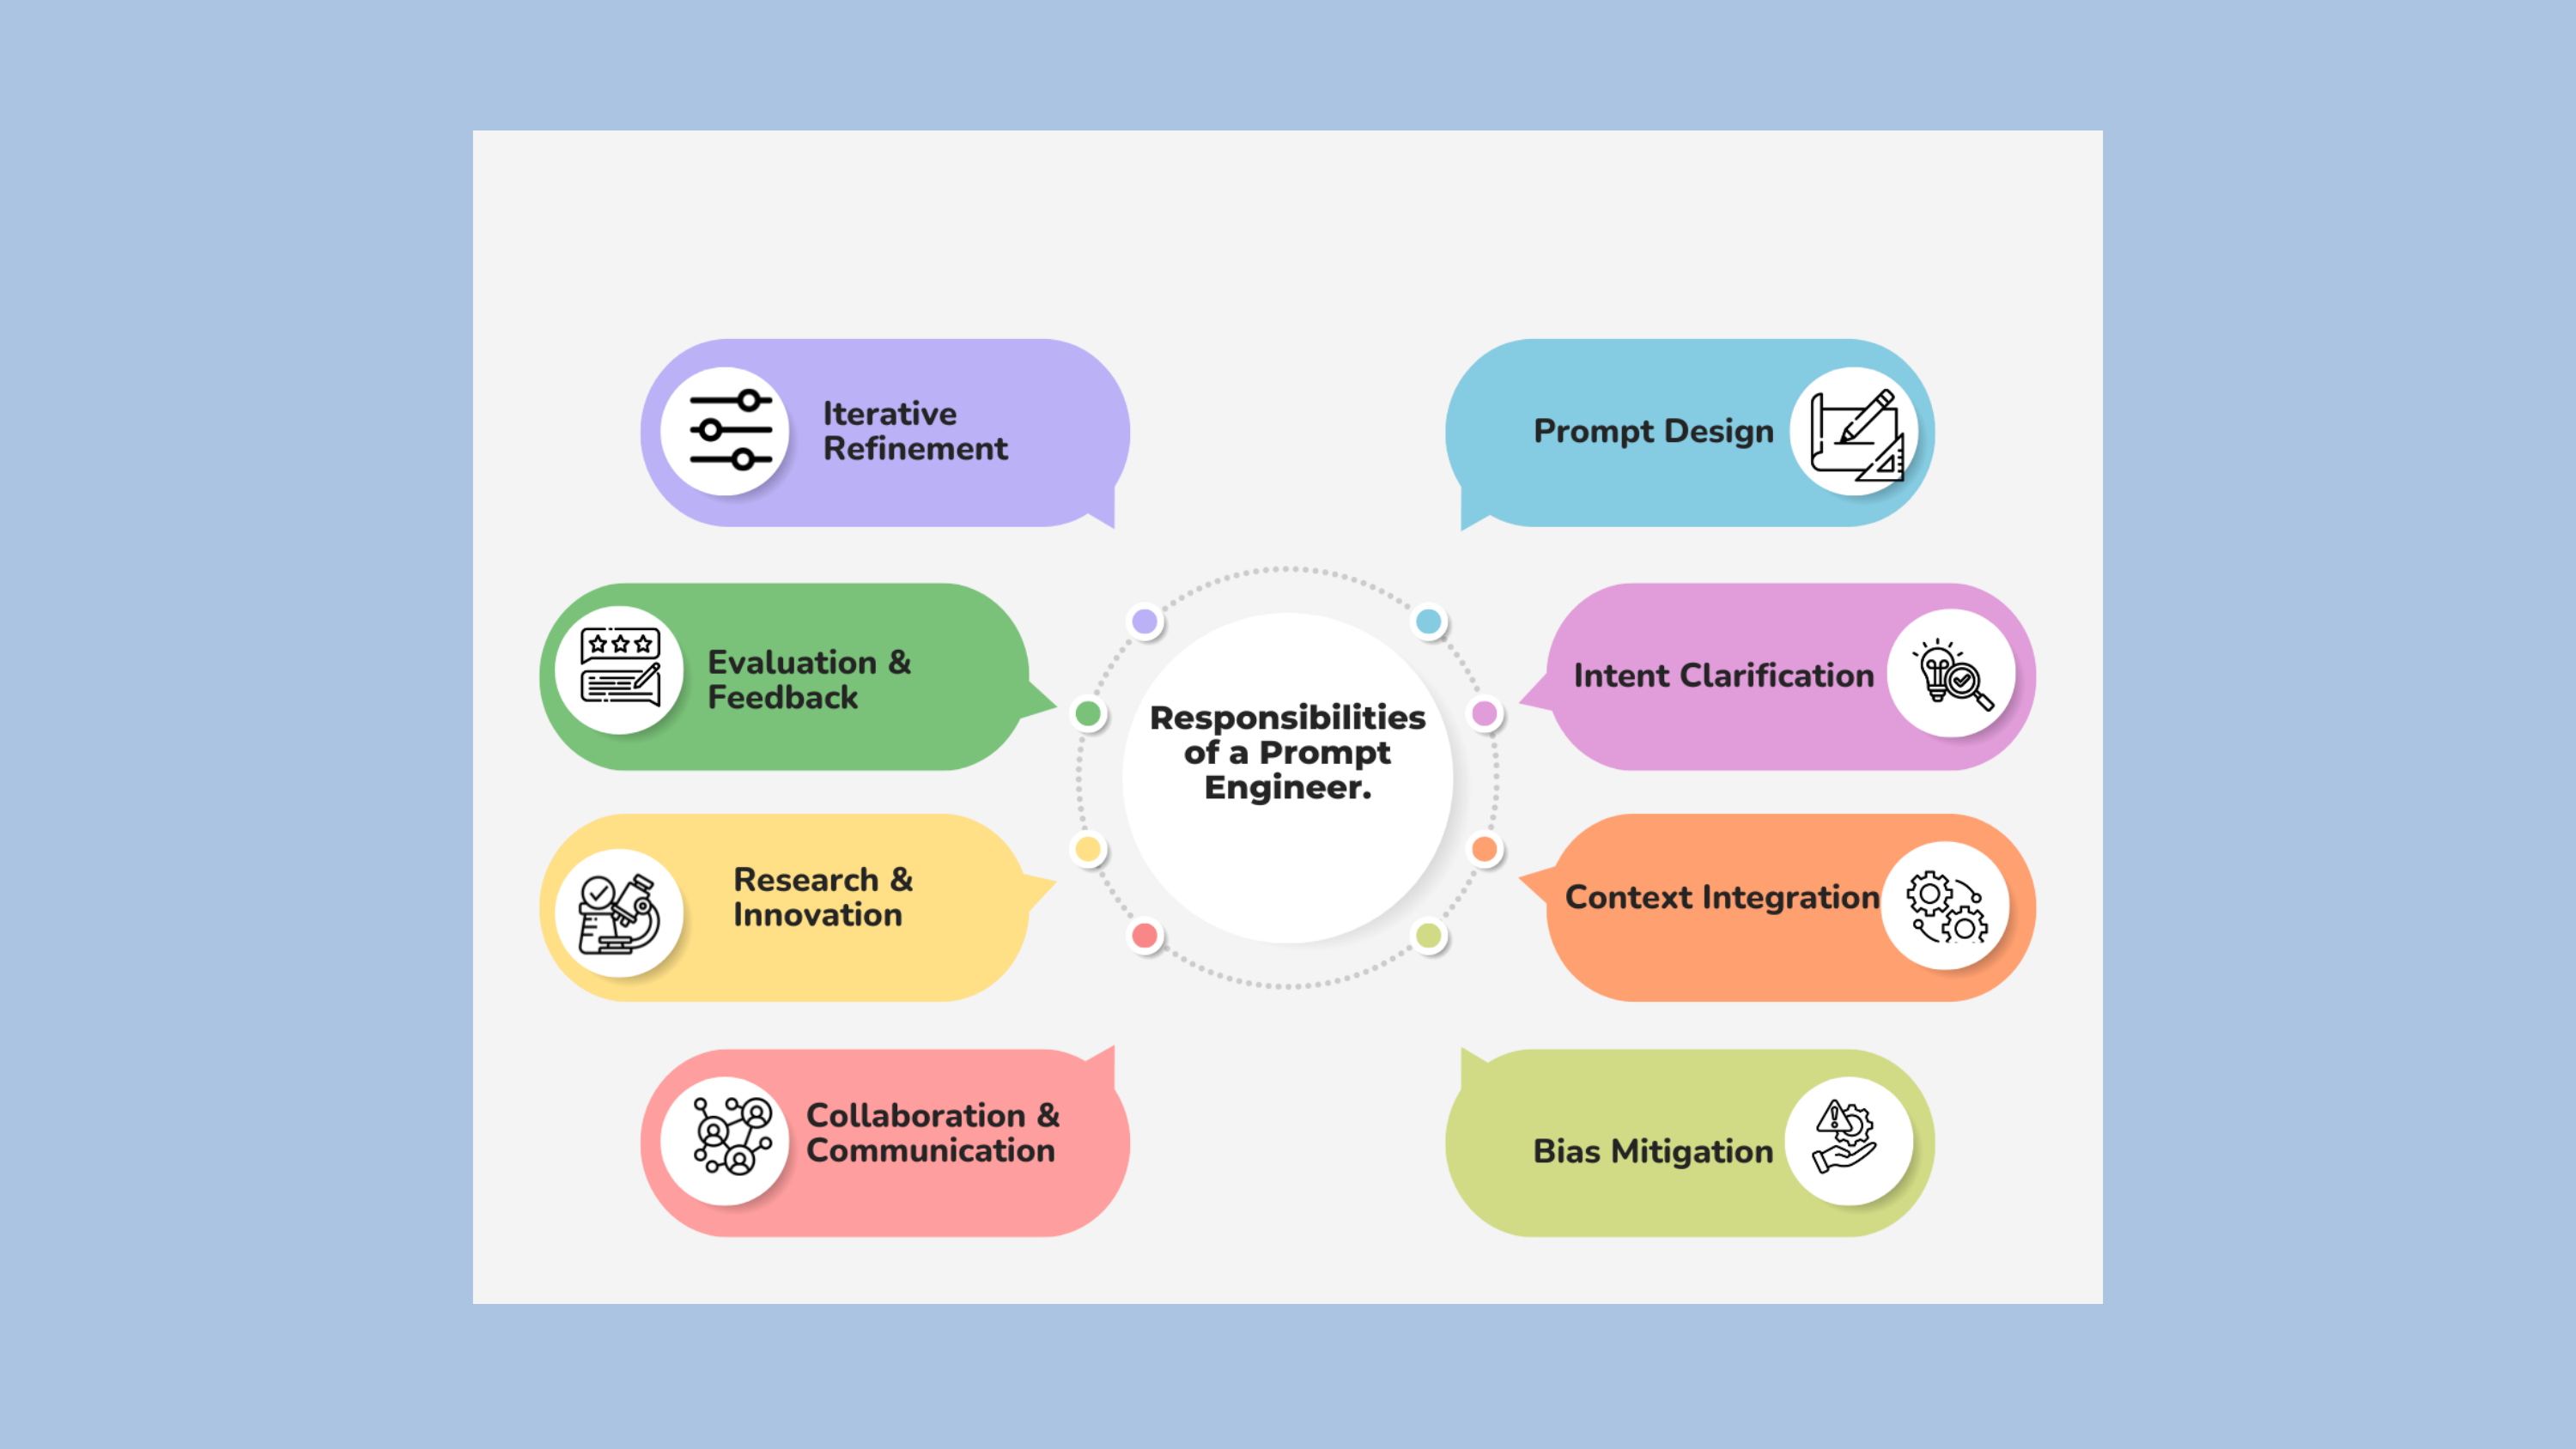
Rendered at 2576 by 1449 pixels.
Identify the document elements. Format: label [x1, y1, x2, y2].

text_box [472, 130, 2104, 1304]
